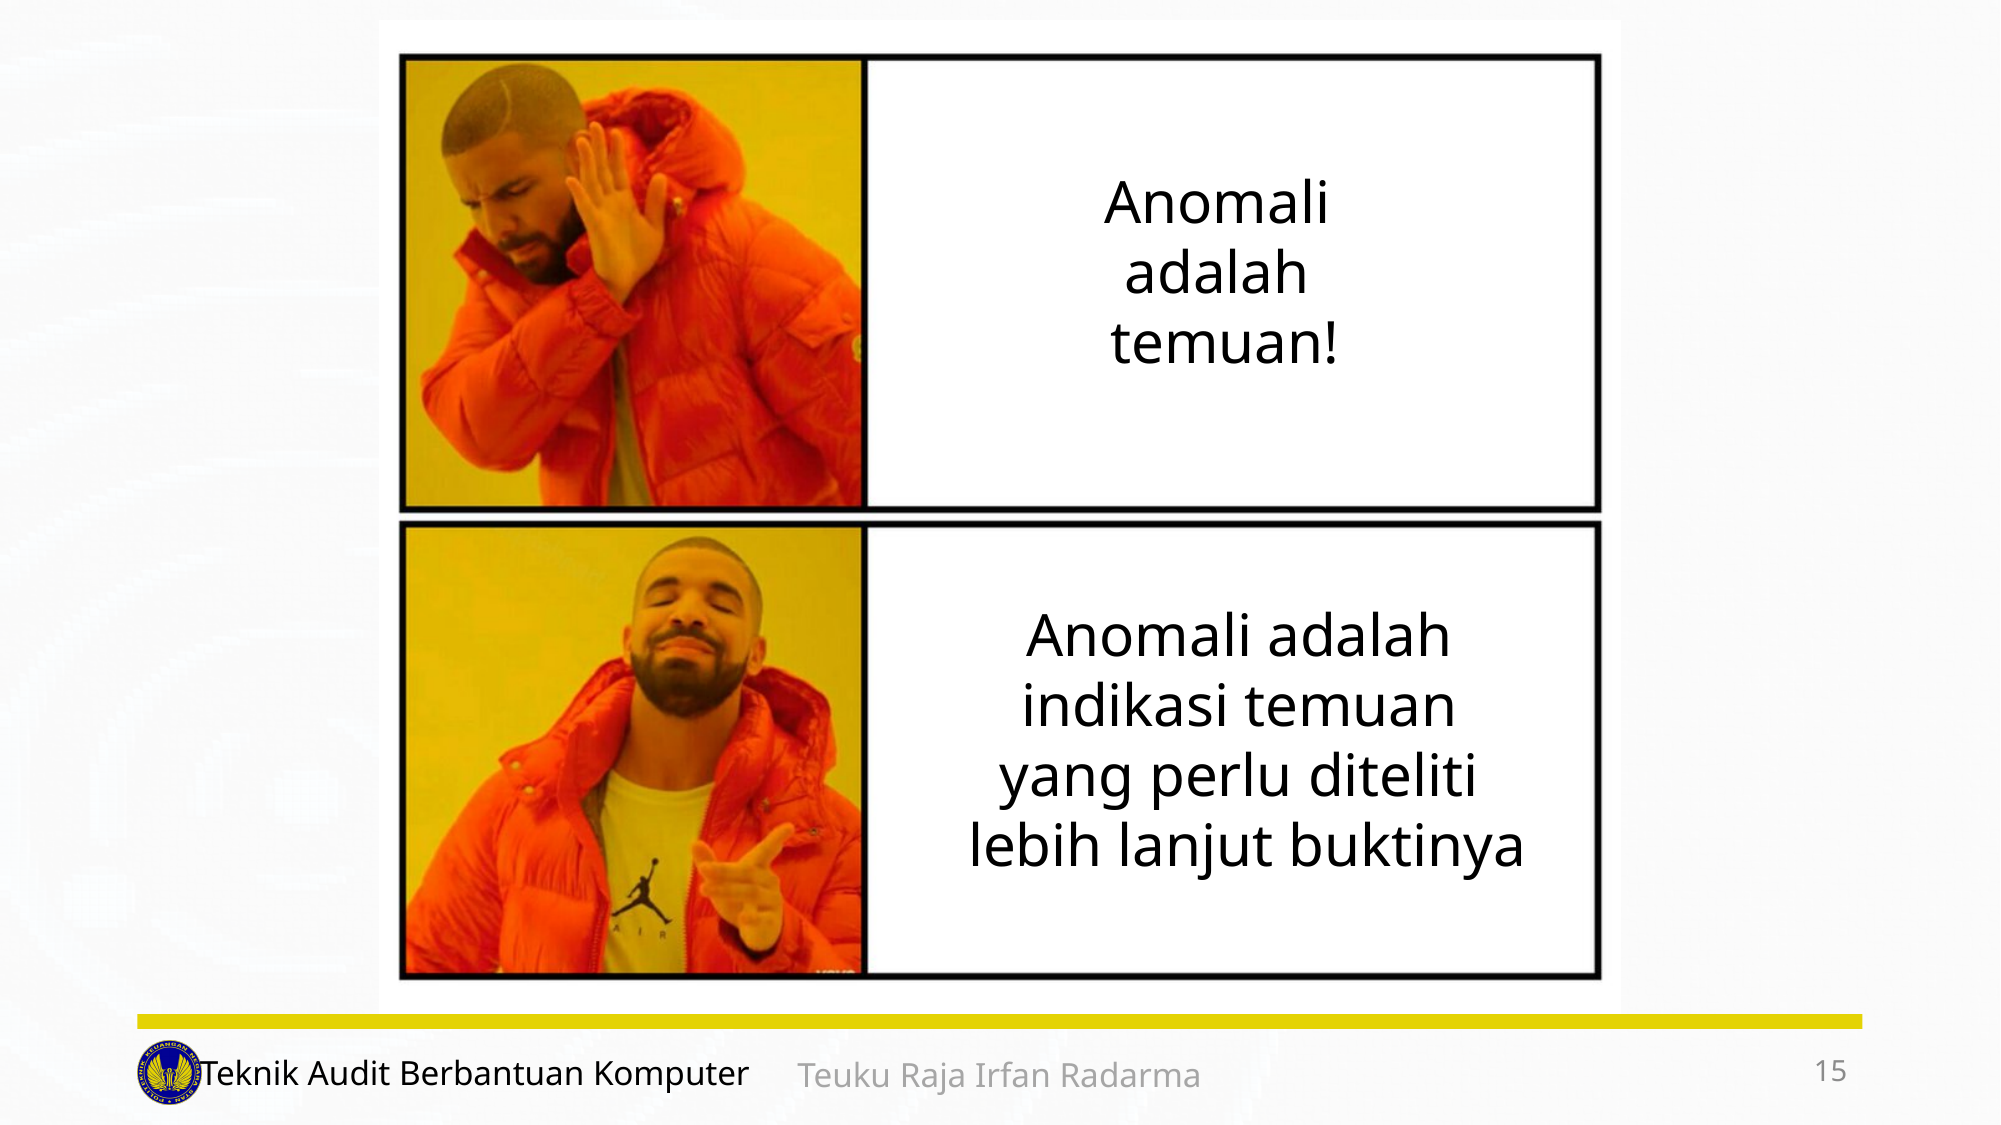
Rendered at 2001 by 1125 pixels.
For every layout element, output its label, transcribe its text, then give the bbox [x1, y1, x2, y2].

picture [137, 1040, 202, 1105]
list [379, 20, 1621, 1014]
slide_number 15 [1412, 1042, 1863, 1103]
